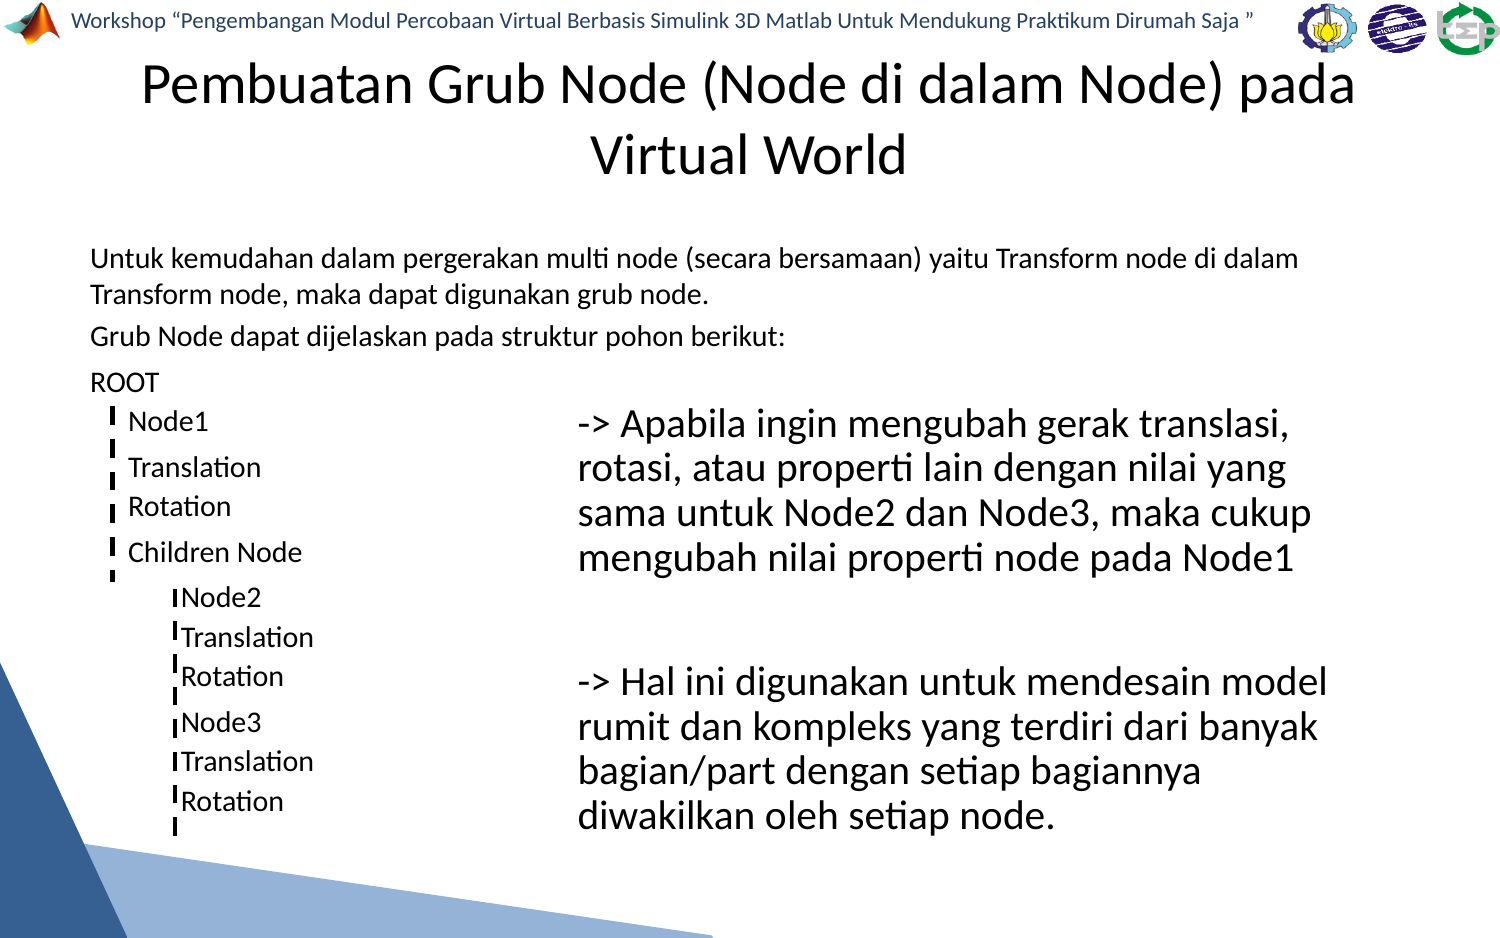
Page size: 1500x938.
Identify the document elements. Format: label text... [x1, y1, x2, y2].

text_box -> Apabila ingin mengubah gerak translasi, rotasi, atau properti lain dengan nilai yang sama untuk Node2 dan Node3, maka cukup mengubah nilai properti node pada Node1 -> Hal ini digunakan untuk mendesain model rumit dan kompleks yang terdiri dari banyak bagian/part dengan setiap bagiannya diwakilkan oleh setiap node. [562, 393, 1350, 854]
picture [1437, 2, 1500, 55]
picture [1294, 0, 1360, 37]
title Pembuatan Grub Node (Node di dalam Node) pada Virtual World [75, 37, 1425, 194]
picture [1365, 2, 1429, 54]
list Untuk kemudahan dalam pergerakan multi node (secara bersamaan) yaitu Transform node di dalam Transform node, maka dapat digunakan grub node. Grub Node dapat dijelaskan pada struktur pohon berikut: ROOT Node1 Translation Rotation Children Node Node2 Translation Rotation Node3 Translation Rotation [75, 231, 1425, 838]
picture [3, 2, 60, 45]
